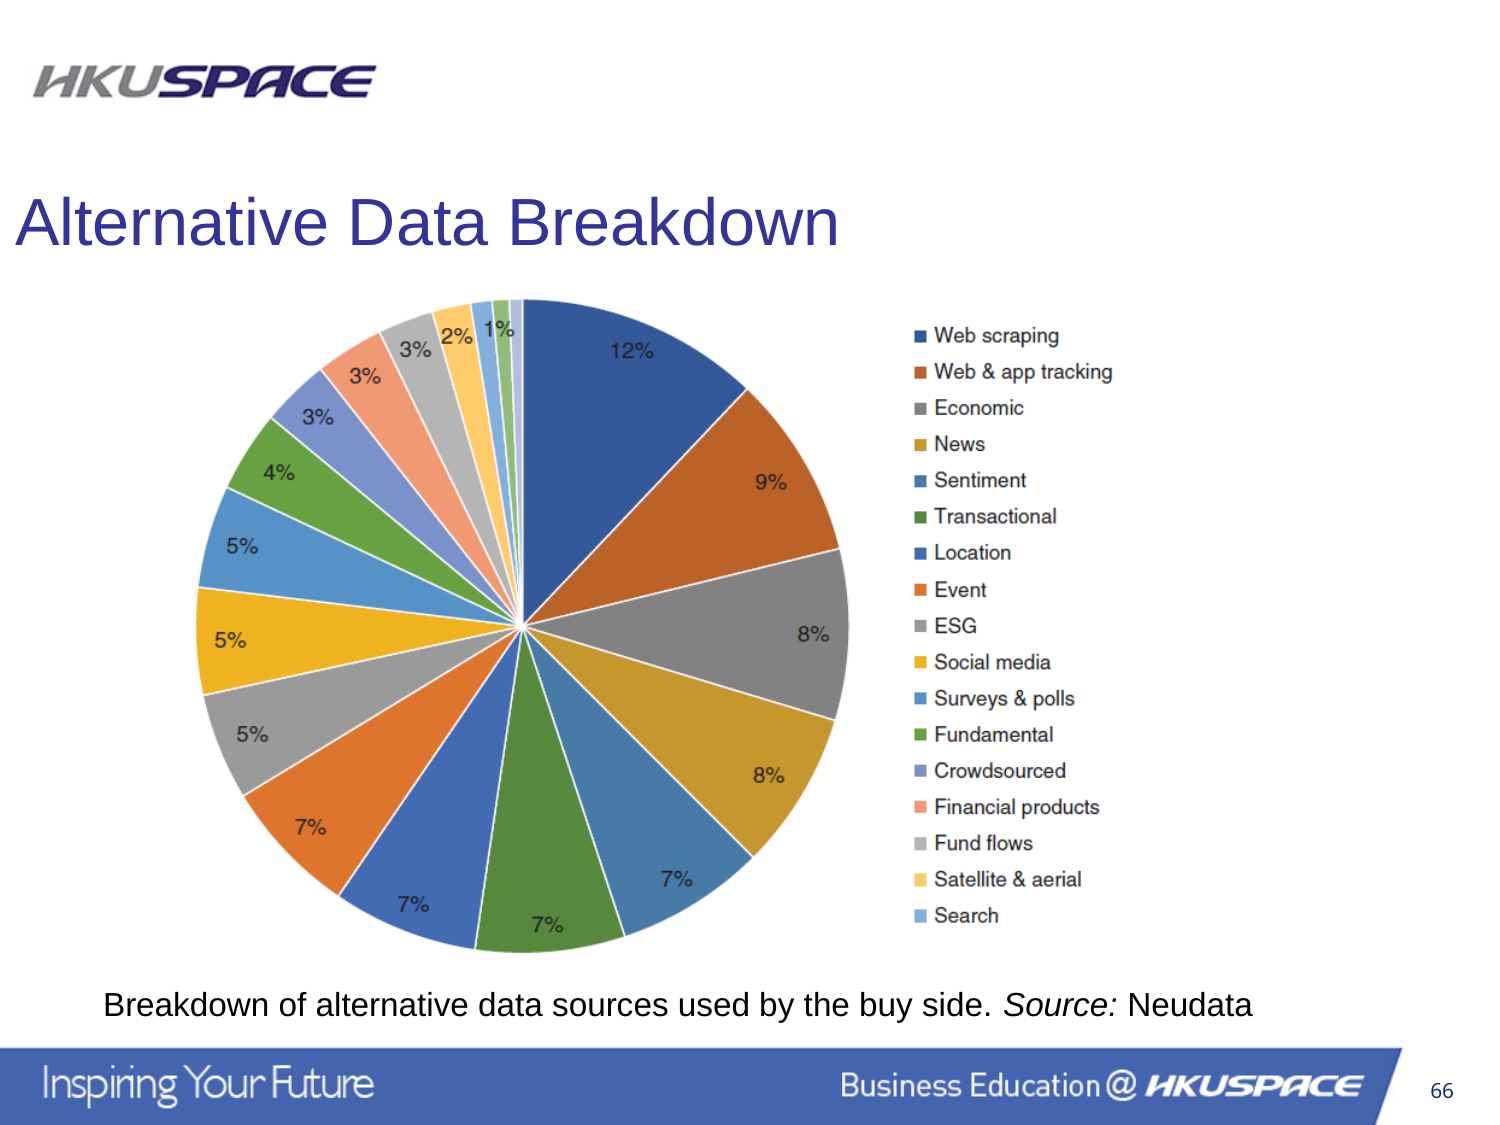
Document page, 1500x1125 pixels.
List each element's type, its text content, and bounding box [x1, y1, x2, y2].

title Alternative Data Breakdown [0, 101, 1325, 266]
text_box Breakdown of alternative data sources used by the buy side. Source: Neudata [88, 975, 1365, 1031]
picture [0, 0, 1500, 1125]
slide_number 66 [1415, 1070, 1499, 1125]
